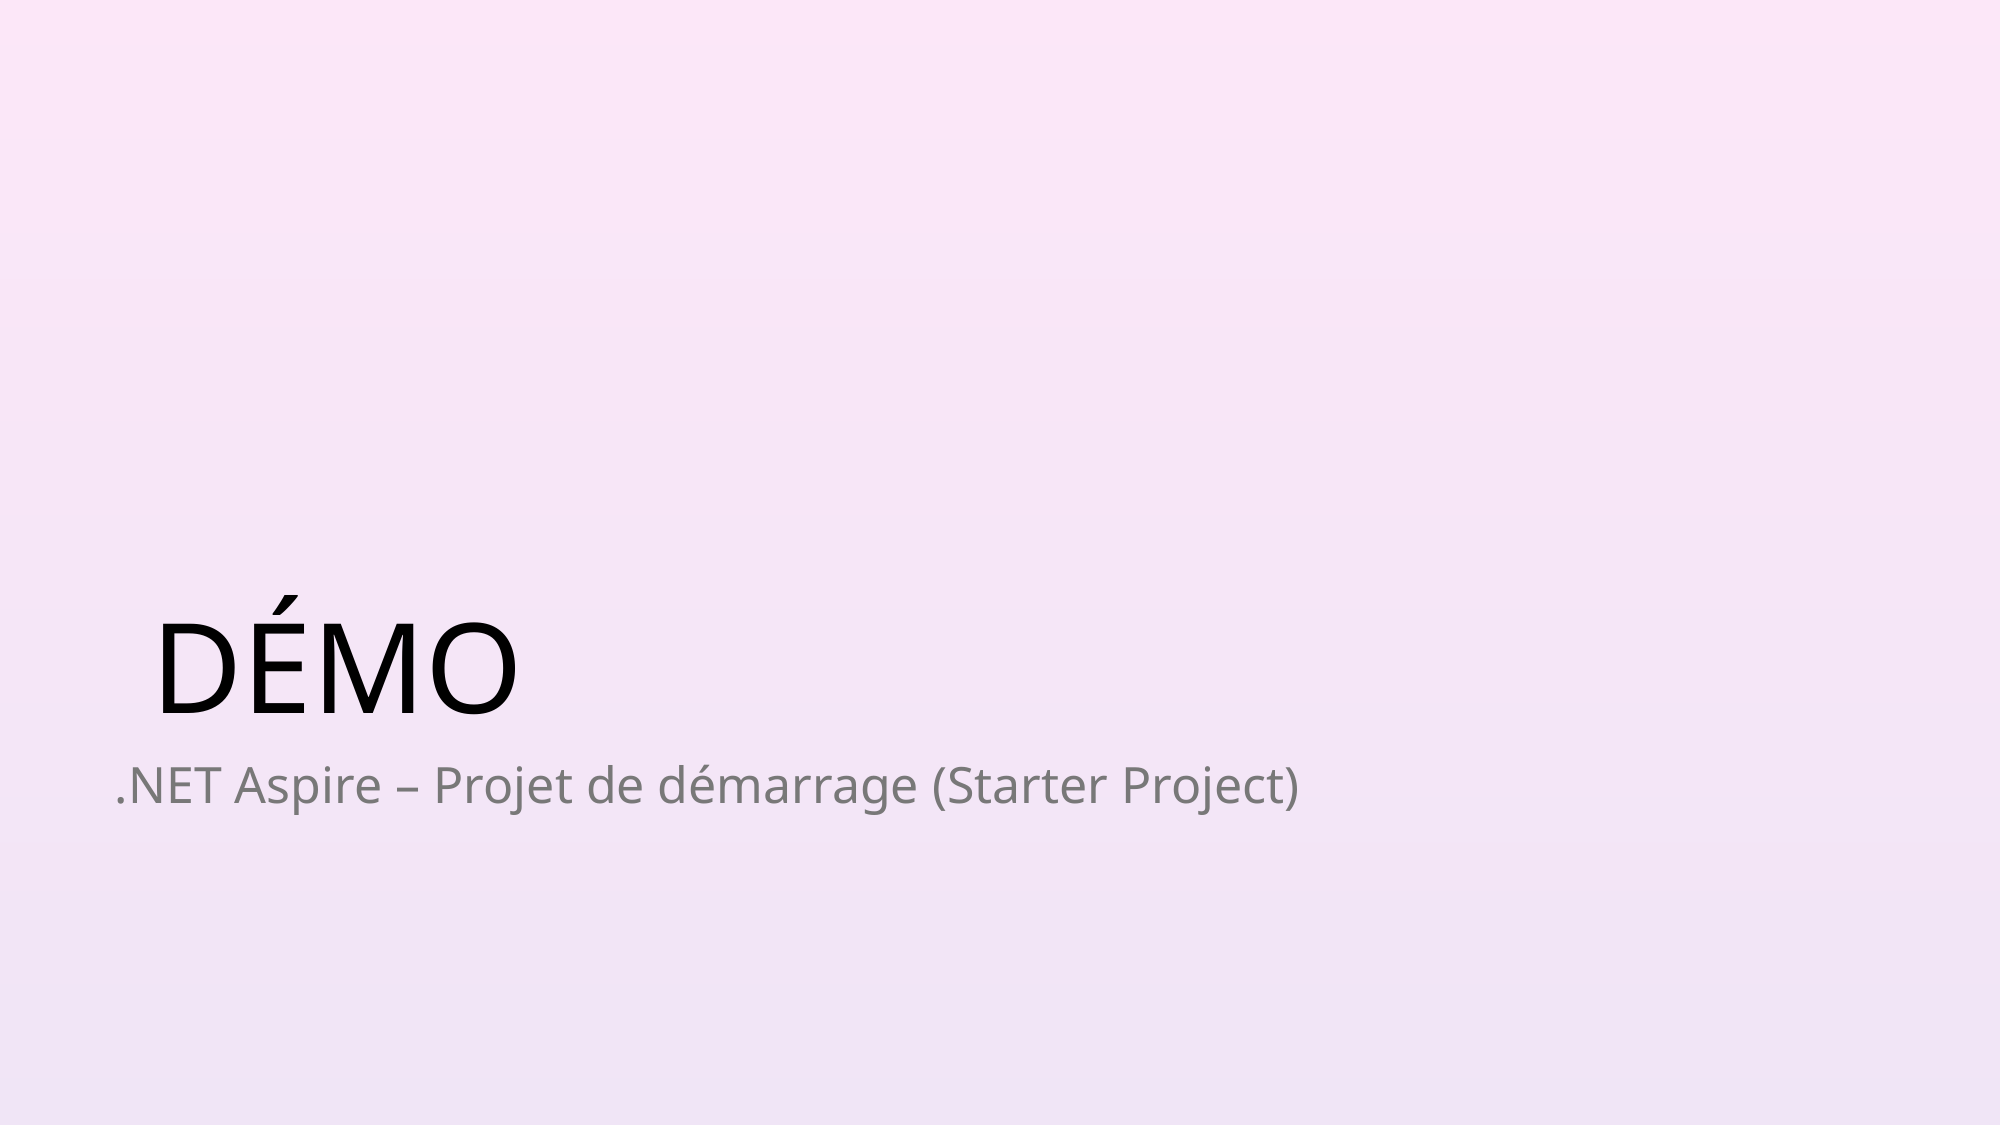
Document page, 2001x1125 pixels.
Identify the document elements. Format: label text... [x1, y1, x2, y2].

list .NET Aspire – Projet de démarrage (Starter Project) [99, 752, 1455, 999]
title DÉMO [136, 280, 1862, 749]
